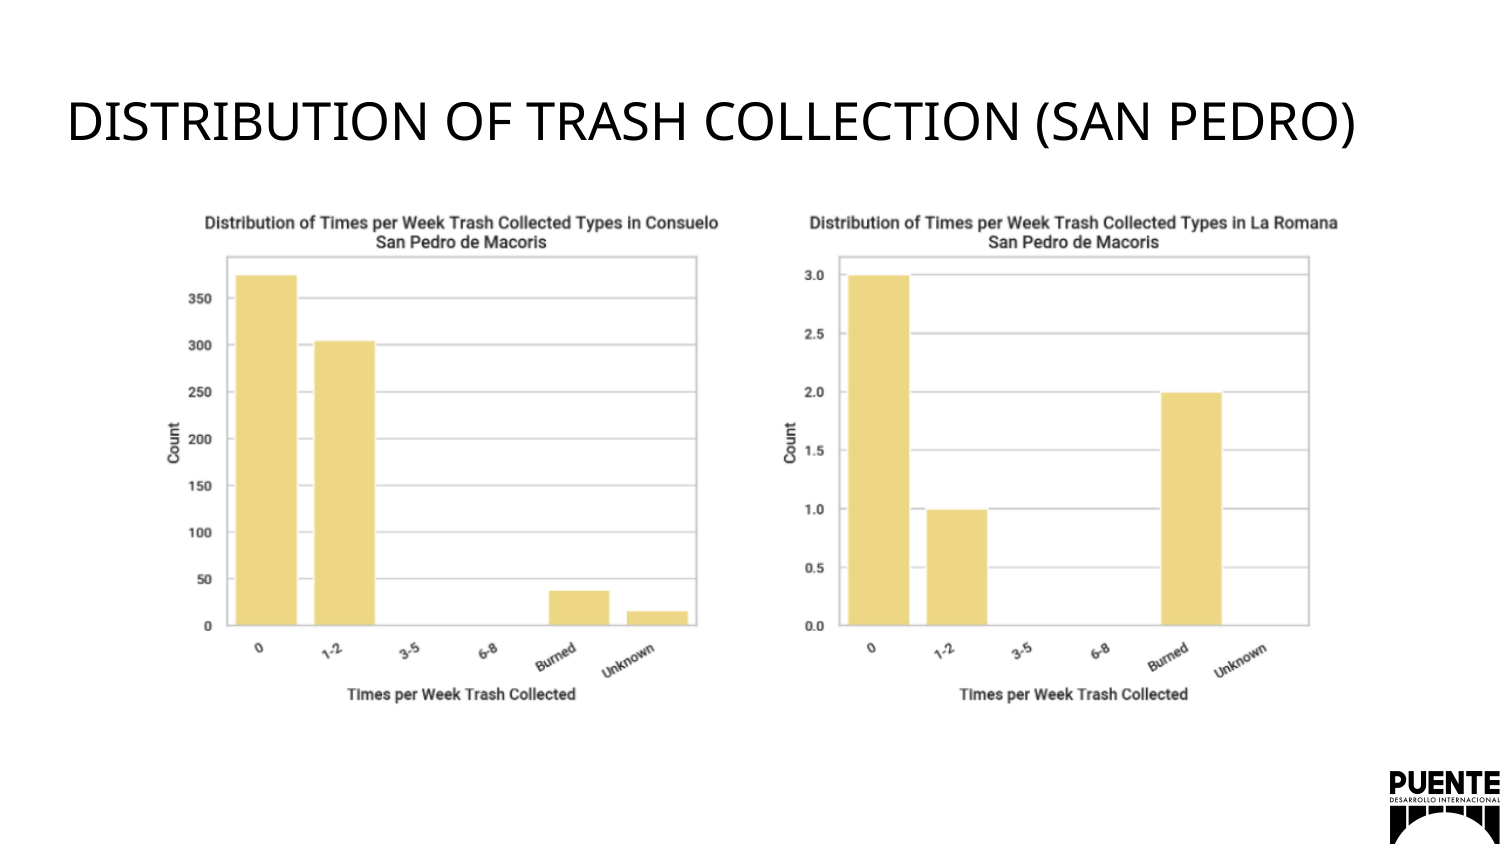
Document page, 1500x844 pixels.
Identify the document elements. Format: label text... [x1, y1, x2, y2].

title DISTRIBUTION OF TRASH COLLECTION (SAN PEDRO) [51, 72, 1449, 167]
picture [1390, 770, 1500, 844]
picture [135, 205, 1365, 708]
